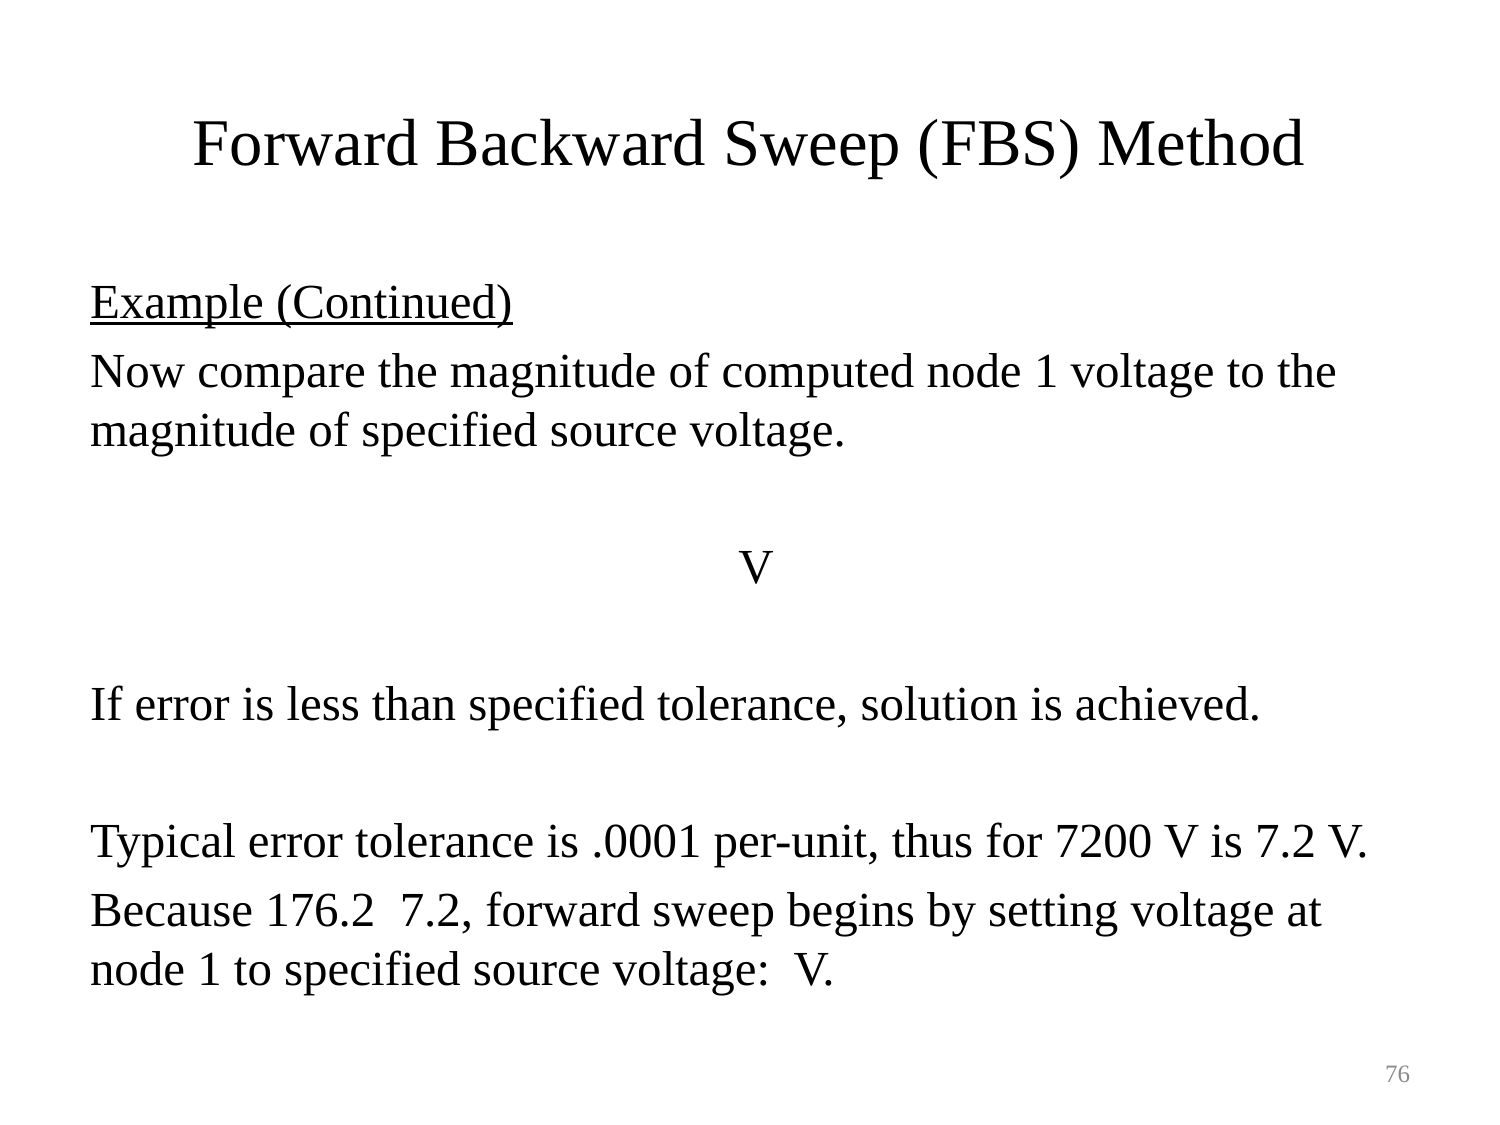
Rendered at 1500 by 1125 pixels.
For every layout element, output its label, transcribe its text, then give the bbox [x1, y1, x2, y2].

title Forward Backward Sweep (FBS) Method [75, 45, 1425, 233]
slide_number 76 [1074, 1042, 1425, 1103]
